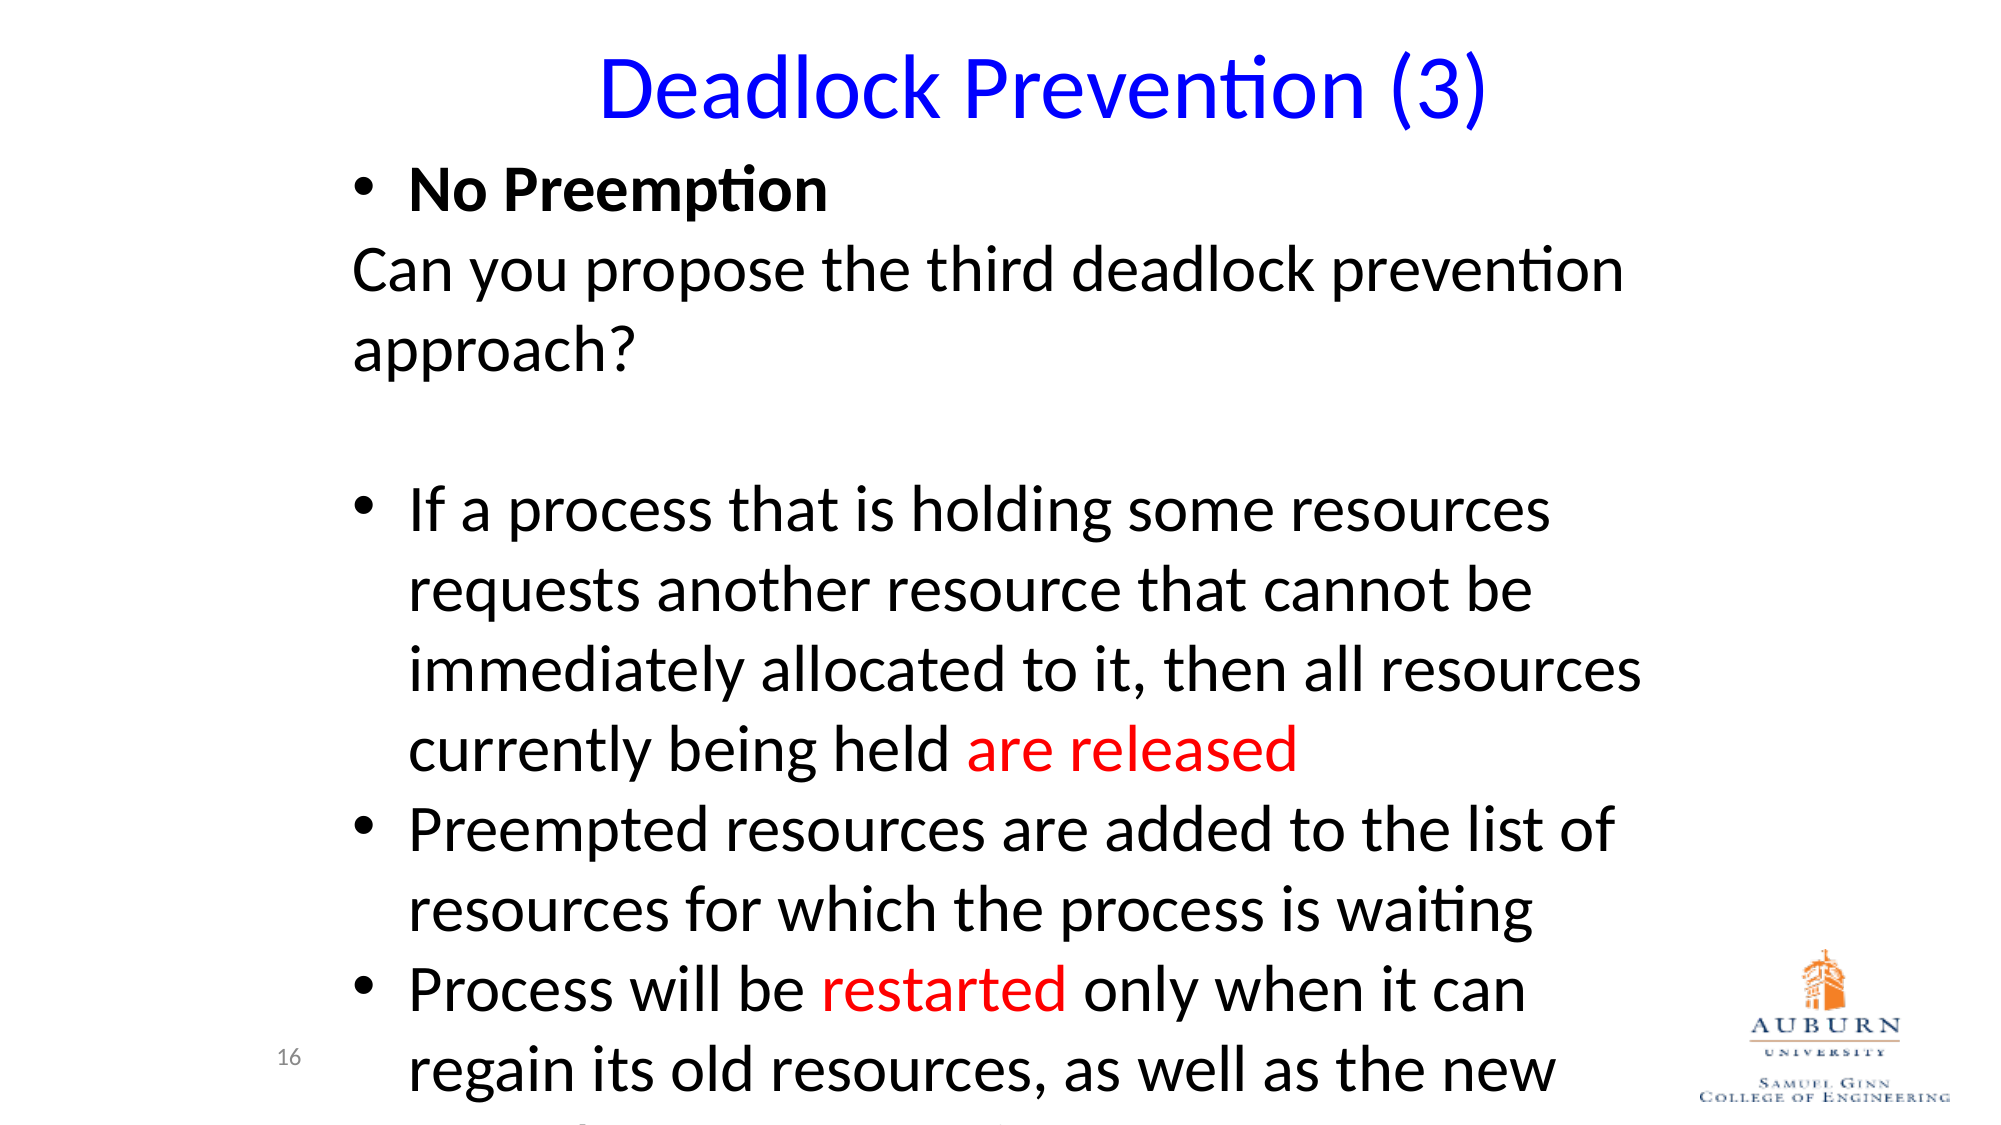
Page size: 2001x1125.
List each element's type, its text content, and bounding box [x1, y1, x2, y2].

title Deadlock Prevention (3) [414, 27, 1675, 137]
picture [1700, 949, 1950, 1102]
slide_number 16 [50, 1025, 317, 1085]
list No Preemption Can you propose the third deadlock prevention approach? If a process that is holding some resources requests another resource that cannot be immediately allocated to it, then all resources currently being held are released Preempted resources are added to the list of resources for which the process is waiting Process will be restarted only when it can regain its old resources, as well as the new ones that it is requesting [337, 137, 1700, 1088]
